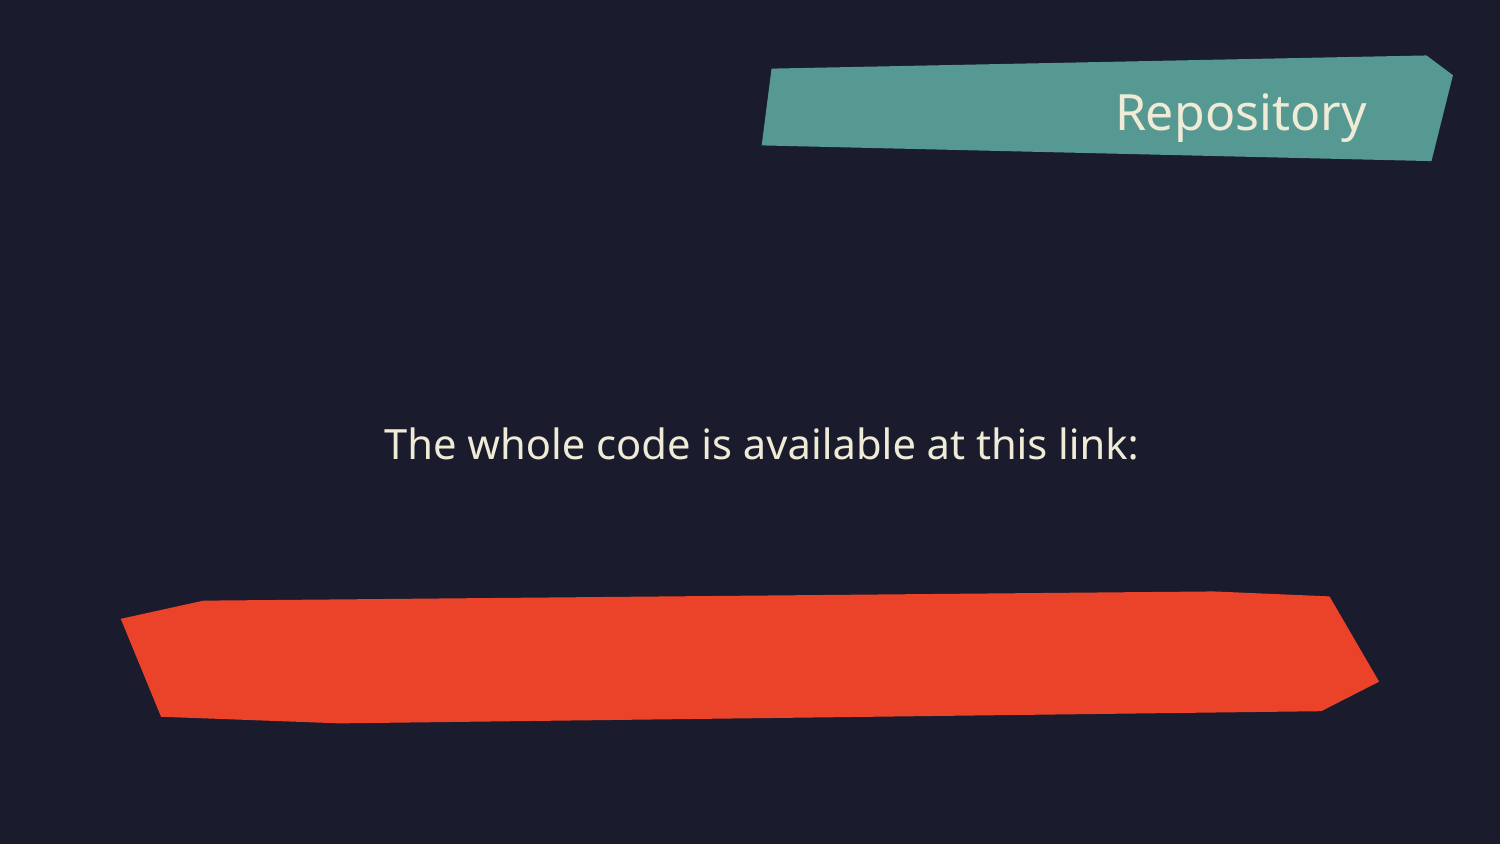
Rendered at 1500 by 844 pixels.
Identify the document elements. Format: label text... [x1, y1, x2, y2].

text_box The whole code is available at this link: [383, 403, 1141, 482]
text_box [120, 591, 1380, 724]
text_box [951, 55, 1453, 162]
text_box Repository [121, 65, 1382, 161]
